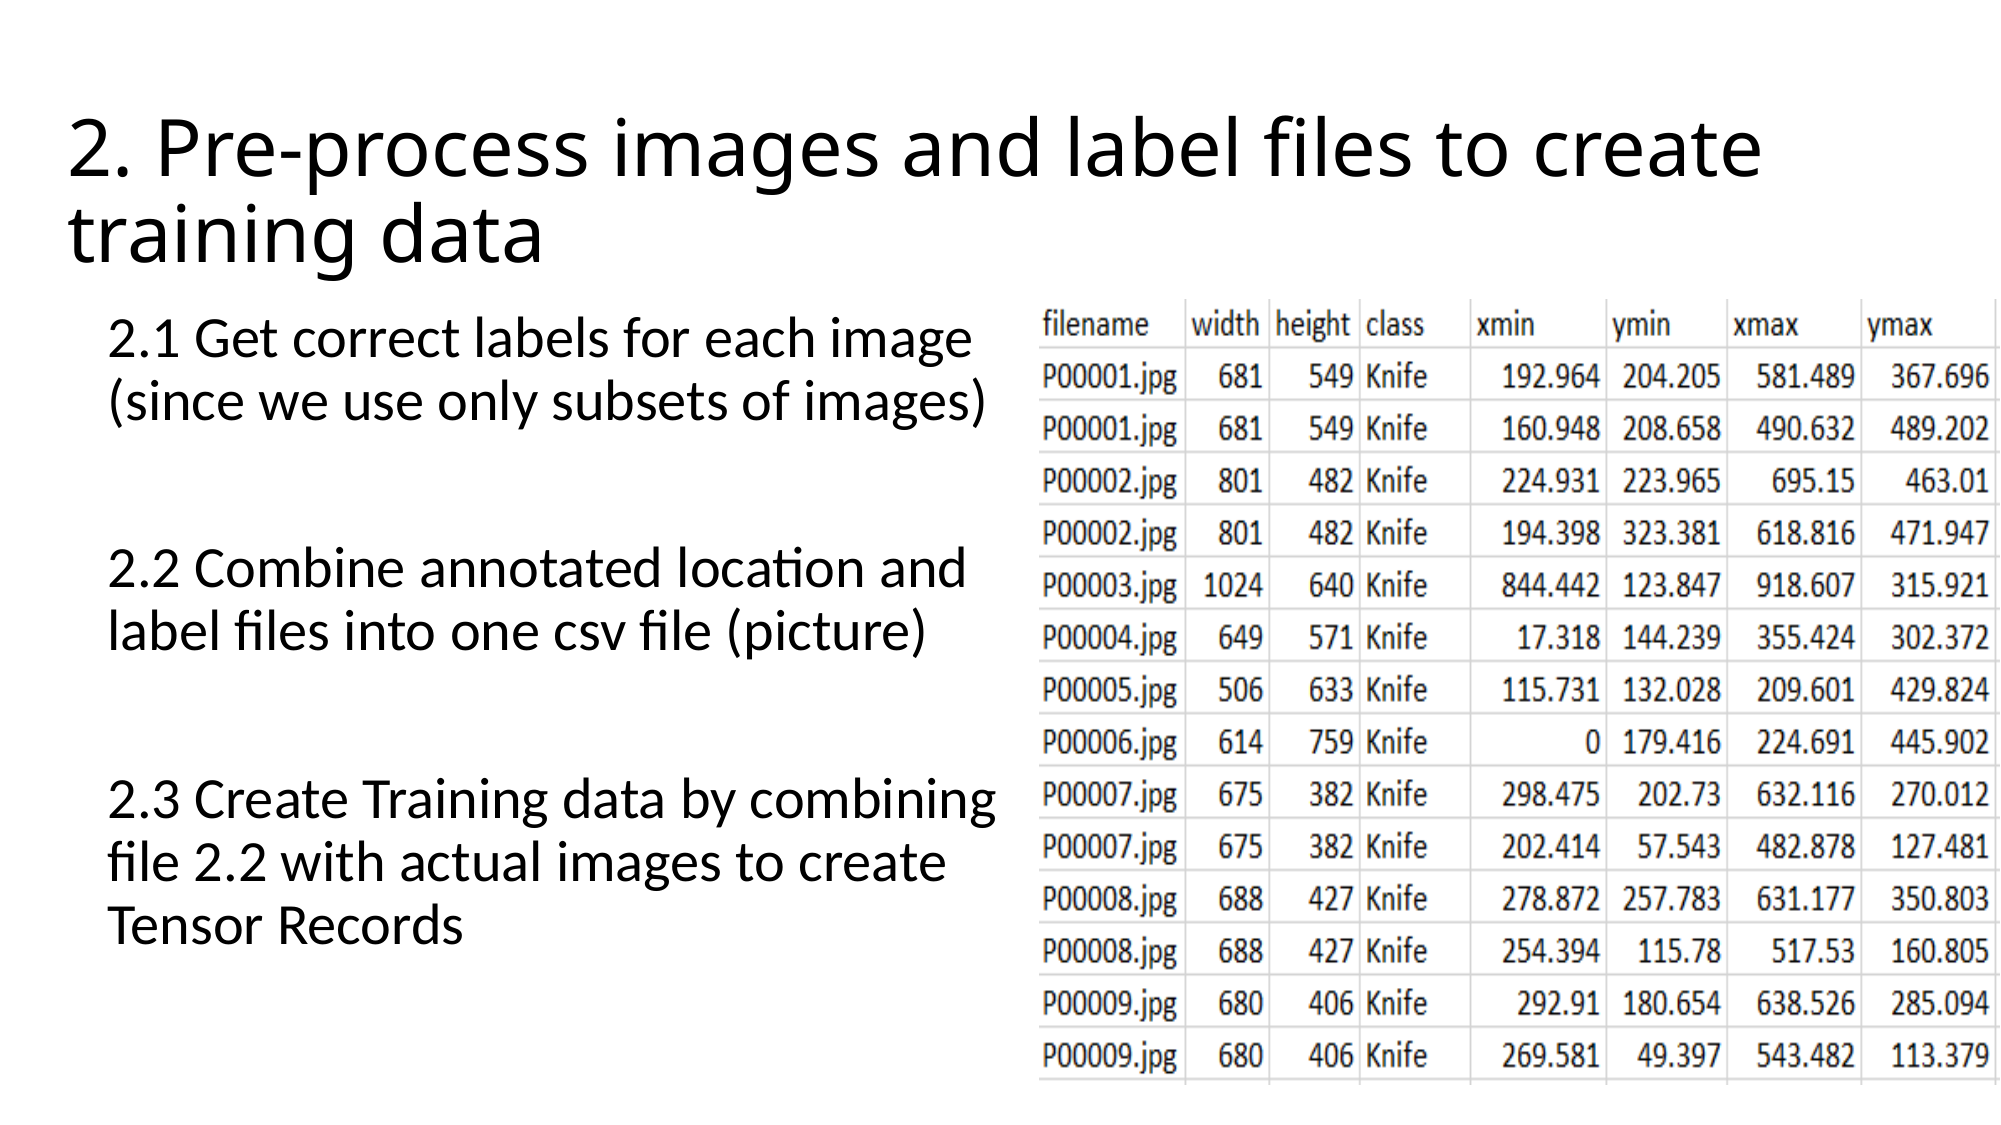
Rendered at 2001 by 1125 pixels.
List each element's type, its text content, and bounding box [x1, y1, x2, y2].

text_box 2. Pre-process images and label files to create training data [52, 84, 1964, 303]
list 2.1 Get correct labels for each image (since we use only subsets of images) 2.2 Combine annotated location and label files into one csv file (picture) 2.3 Create Training data by combining file 2.2 with actual images to create Tensor Records [92, 303, 1039, 1014]
picture [1039, 299, 2000, 1085]
